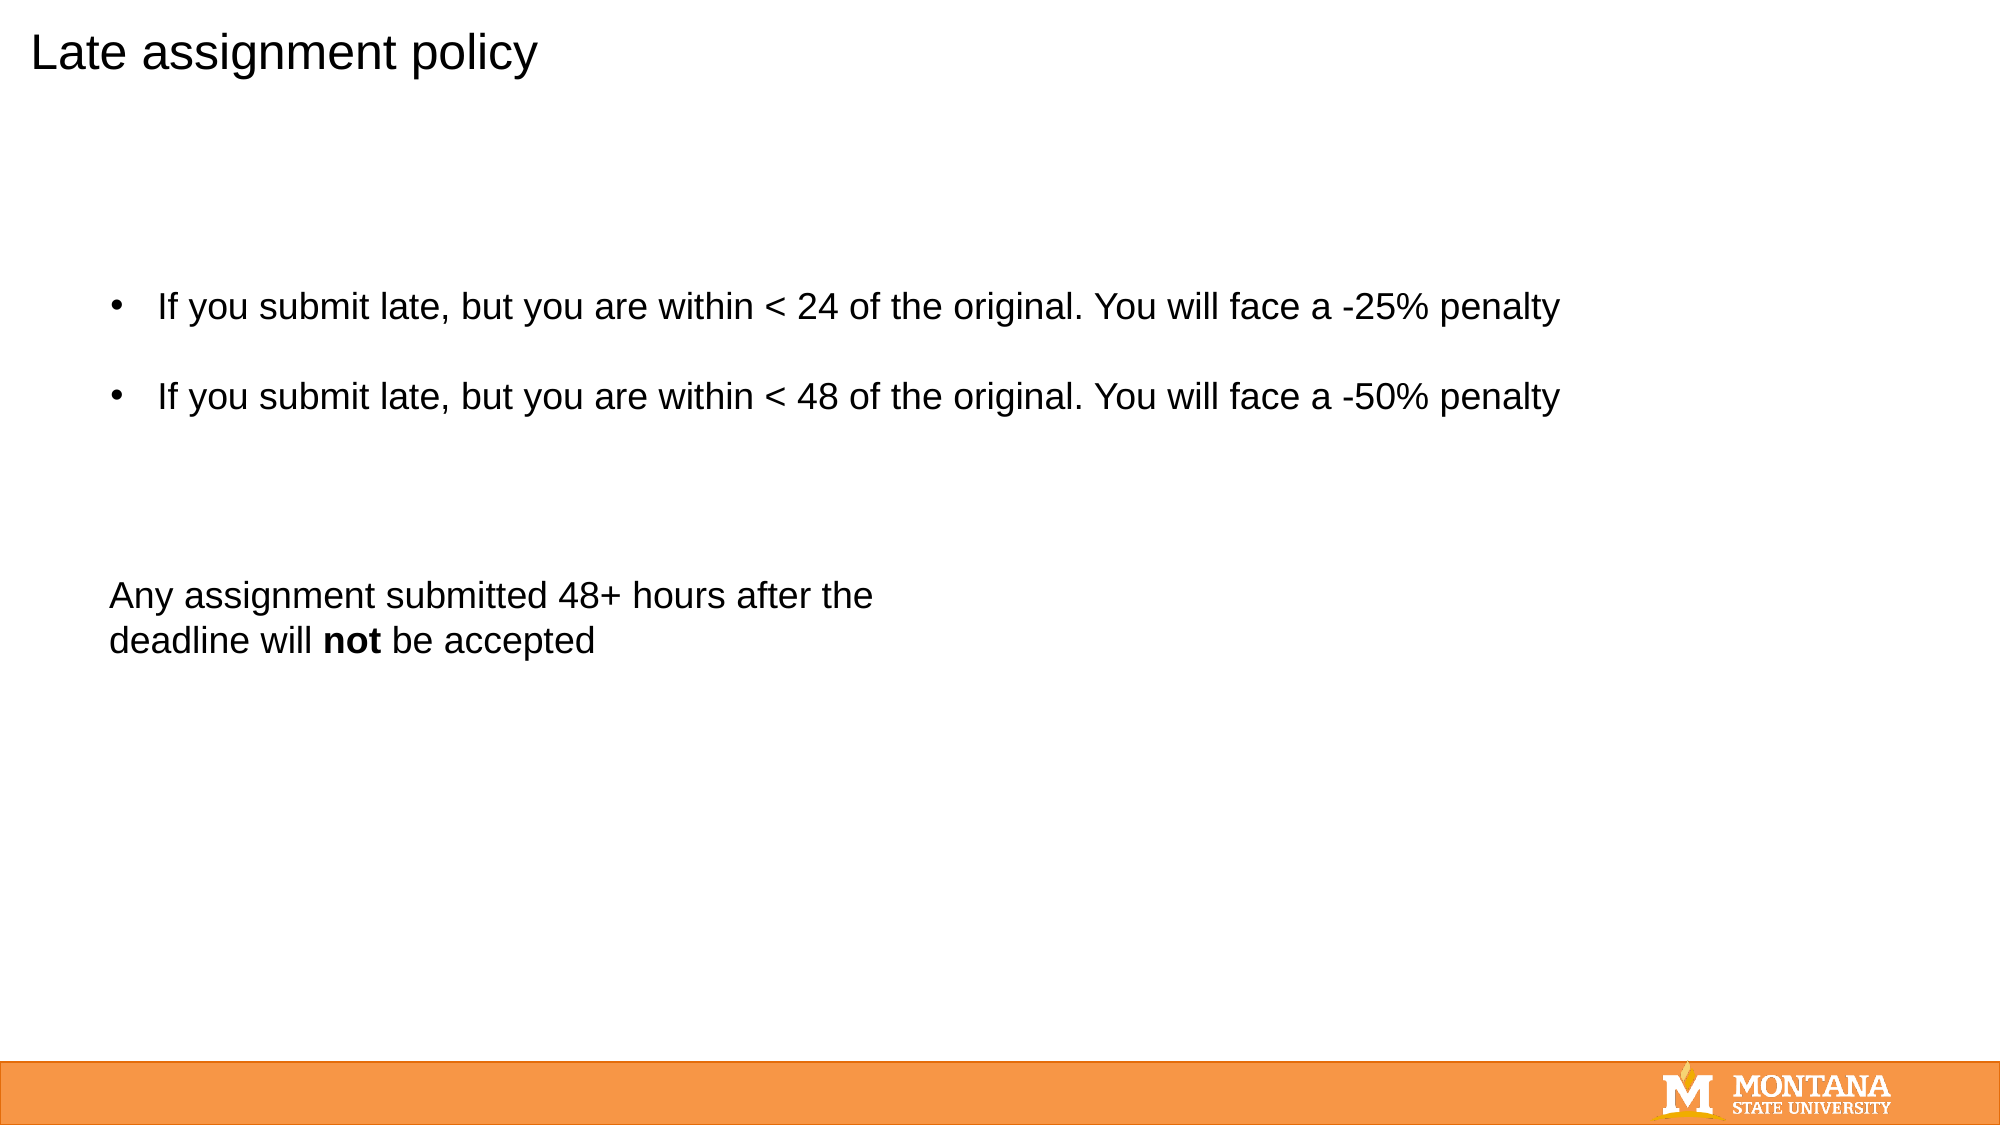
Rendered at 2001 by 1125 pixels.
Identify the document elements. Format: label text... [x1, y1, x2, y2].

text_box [0, 1060, 1647, 1125]
text_box If you submit late, but you are within < 24 of the original. You will face a -25% penalty If you submit late, but you are within < 48 of the original. You will face a -50% penalty [95, 274, 1576, 515]
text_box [1892, 1060, 2000, 1125]
picture [1649, 1060, 1892, 1122]
text_box Any assignment submitted 48+ hours after the deadline will not be accepted [94, 563, 1020, 669]
text_box Late assignment policy [15, 12, 554, 88]
